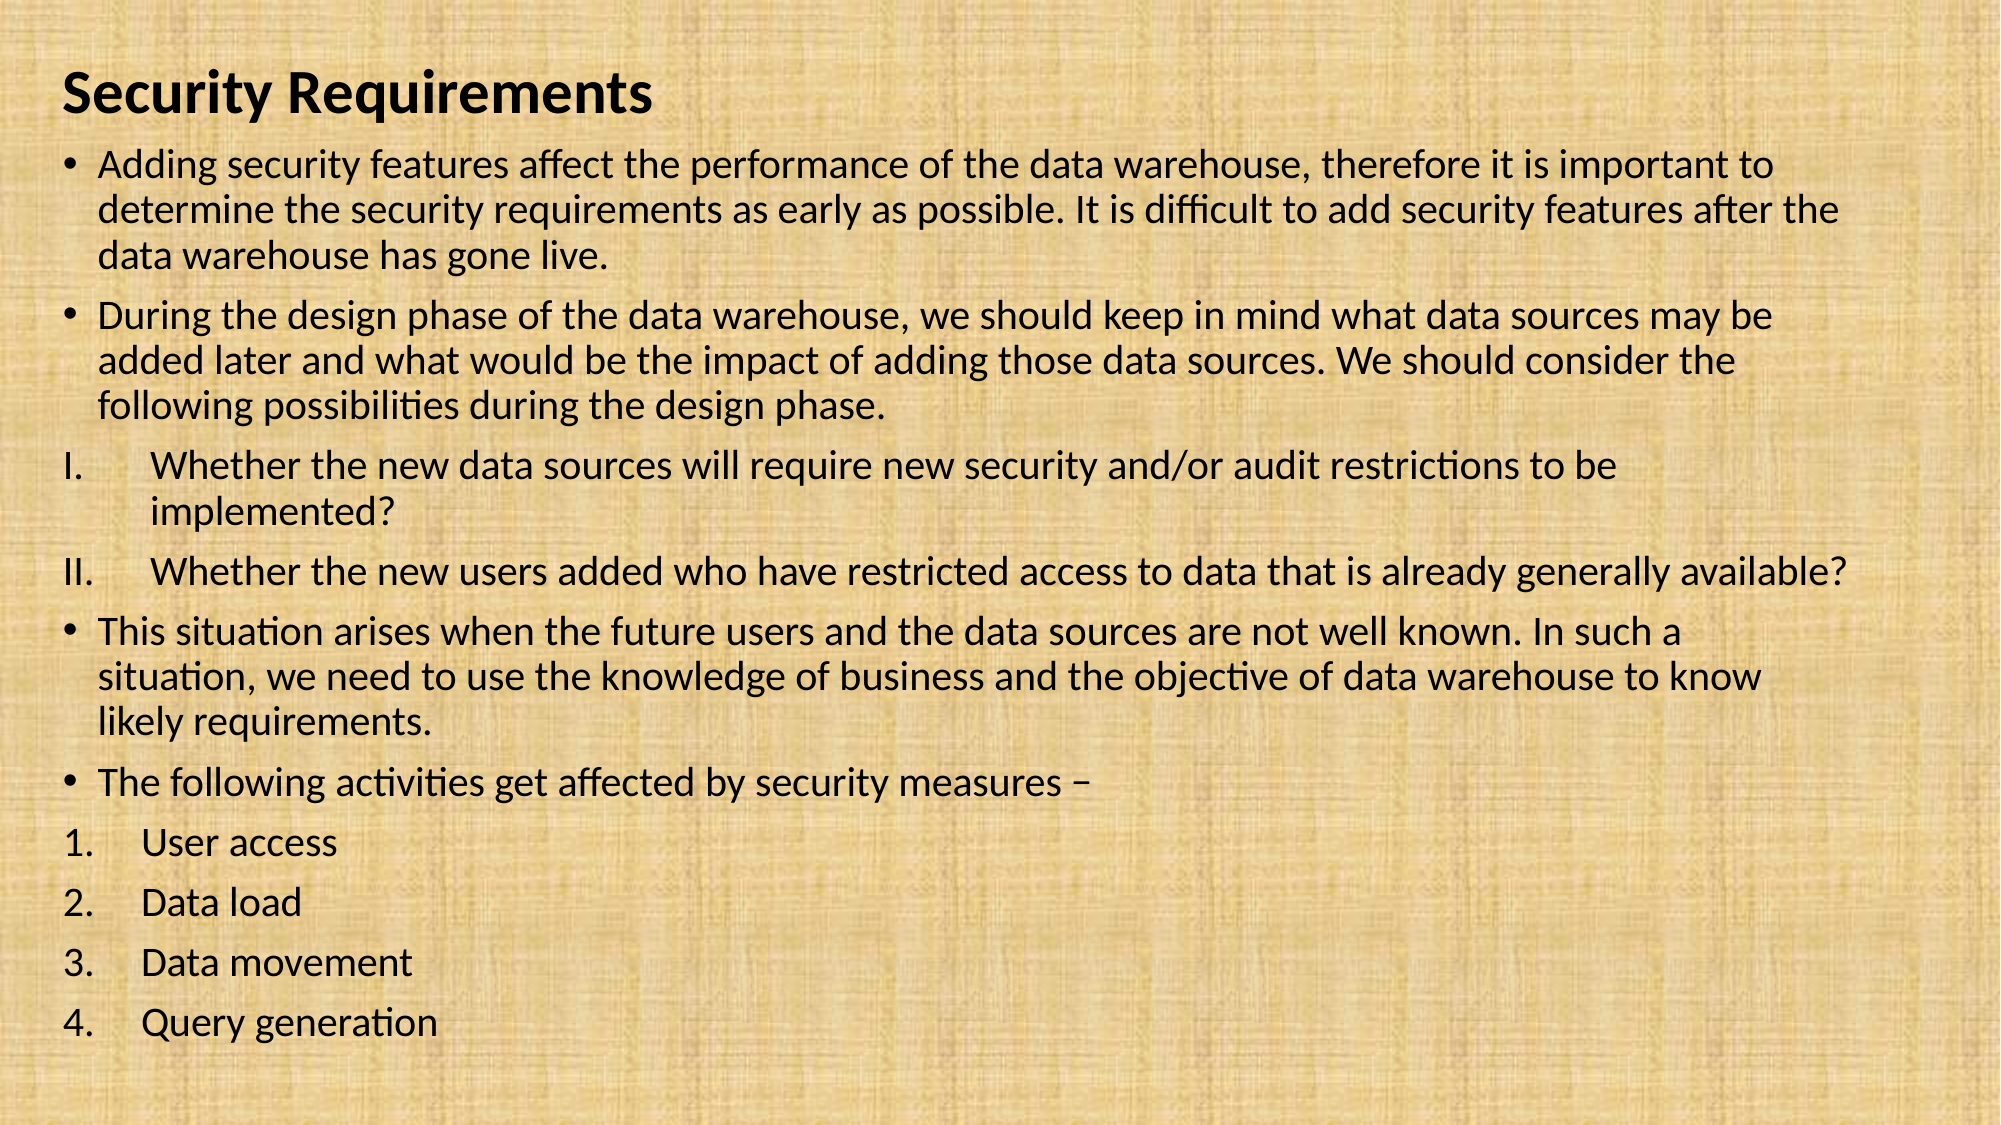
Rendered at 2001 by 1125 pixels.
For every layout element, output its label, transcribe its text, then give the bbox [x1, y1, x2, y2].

list Security Requirements Adding security features affect the performance of the data warehouse, therefore it is important to determine the security requirements as early as possible. It is difficult to add security features after the data warehouse has gone live. During the design phase of the data warehouse, we should keep in mind what data sources may be added later and what would be the impact of adding those data sources. We should consider the following possibilities during the design phase. Whether the new data sources will require new security and/or audit restrictions to be implemented? Whether the new users added who have restricted access to data that is already generally available? This situation arises when the future users and the data sources are not well known. In such a situation, we need to use the knowledge of business and the objective of data warehouse to know likely requirements. The following activities get affected by security measures − User access Data load Data movement Query generation [47, 52, 1863, 1083]
picture [0, 0, 2001, 1125]
